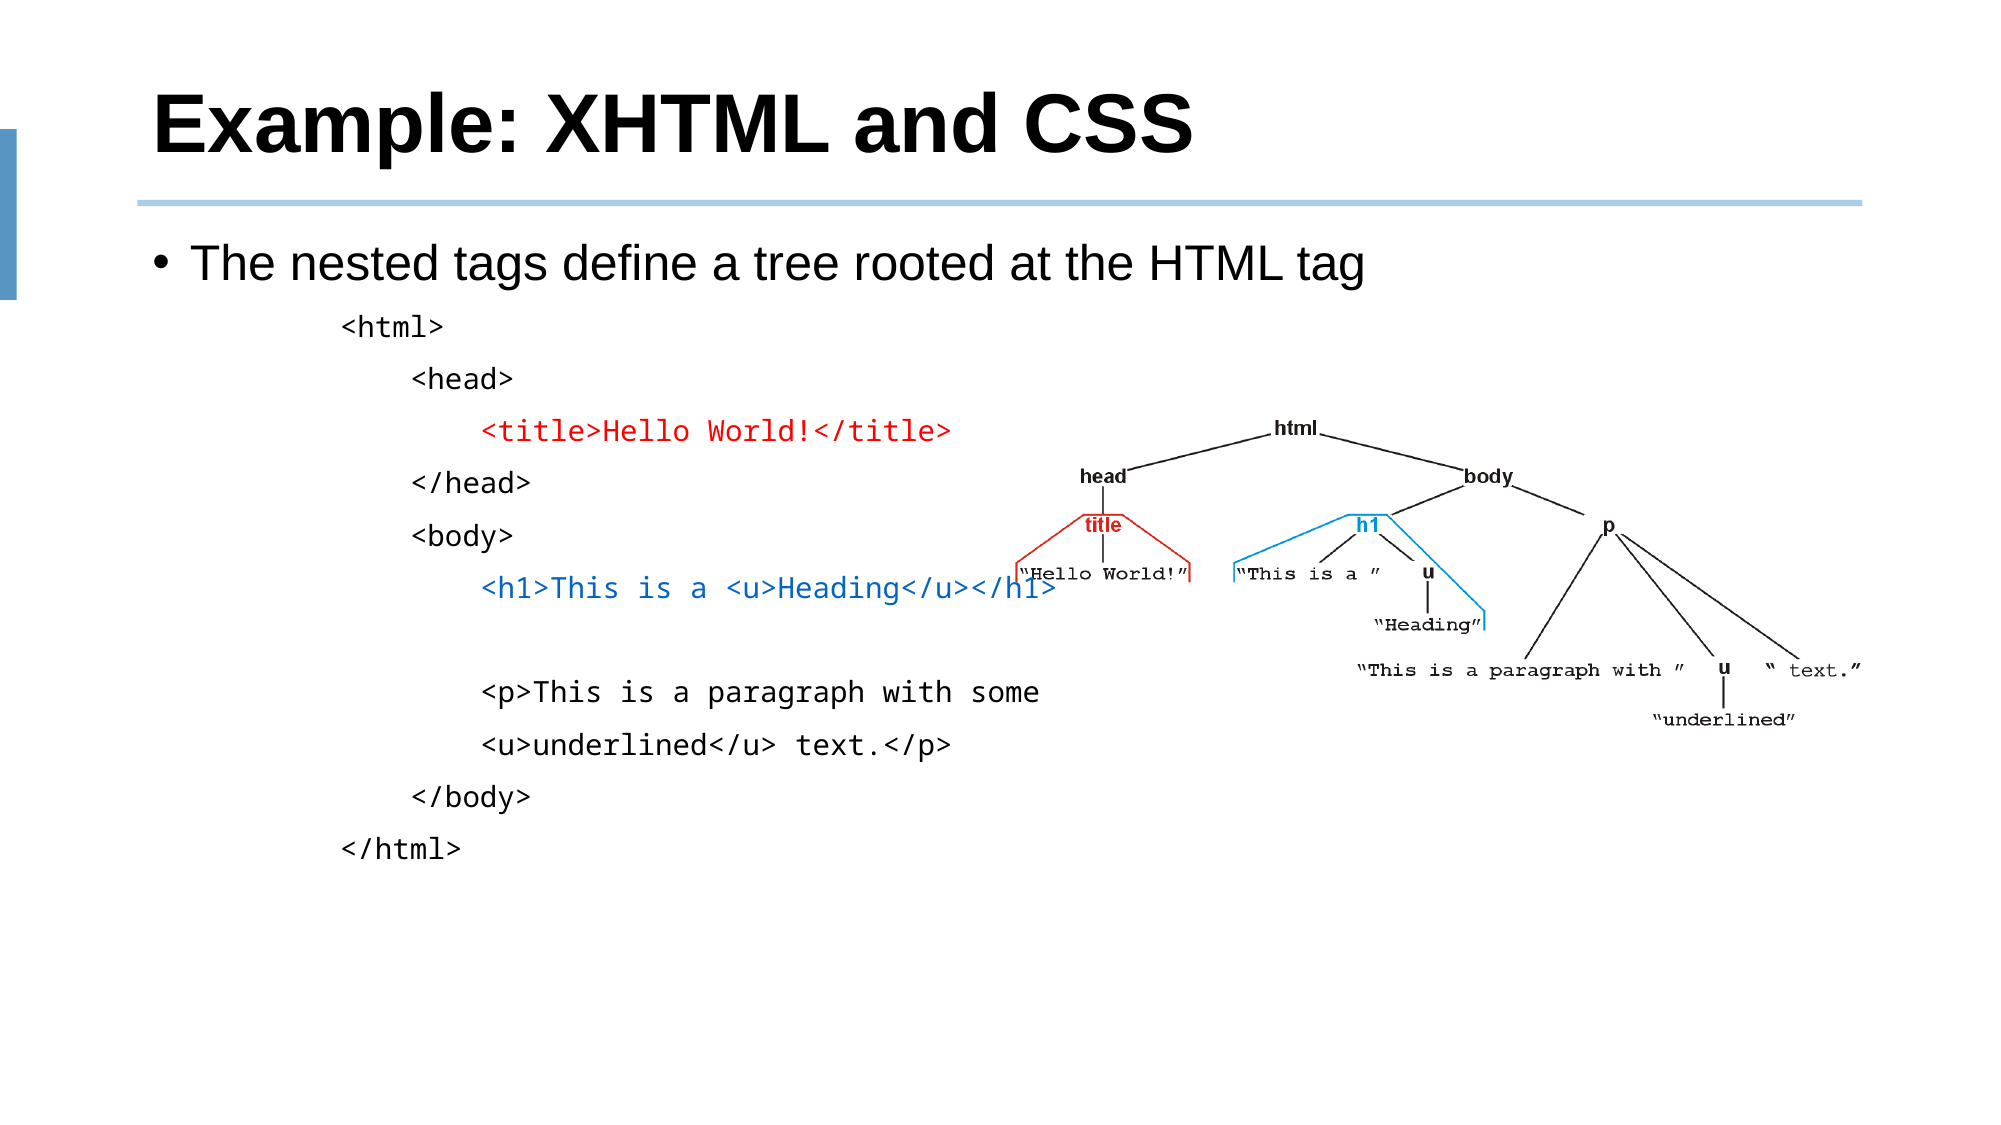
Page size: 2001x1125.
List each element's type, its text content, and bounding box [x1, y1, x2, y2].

list The nested tags define a tree rooted at the HTML tag <html> <head> <title>Hello World!</title> </head> <body> <h1>This is a <u>Heading</u></h1> <p>This is a paragraph with some <u>underlined</u> text.</p> </body> </html> [137, 229, 1863, 1014]
picture [1011, 414, 1863, 729]
title Example: XHTML and CSS [137, 42, 1863, 208]
